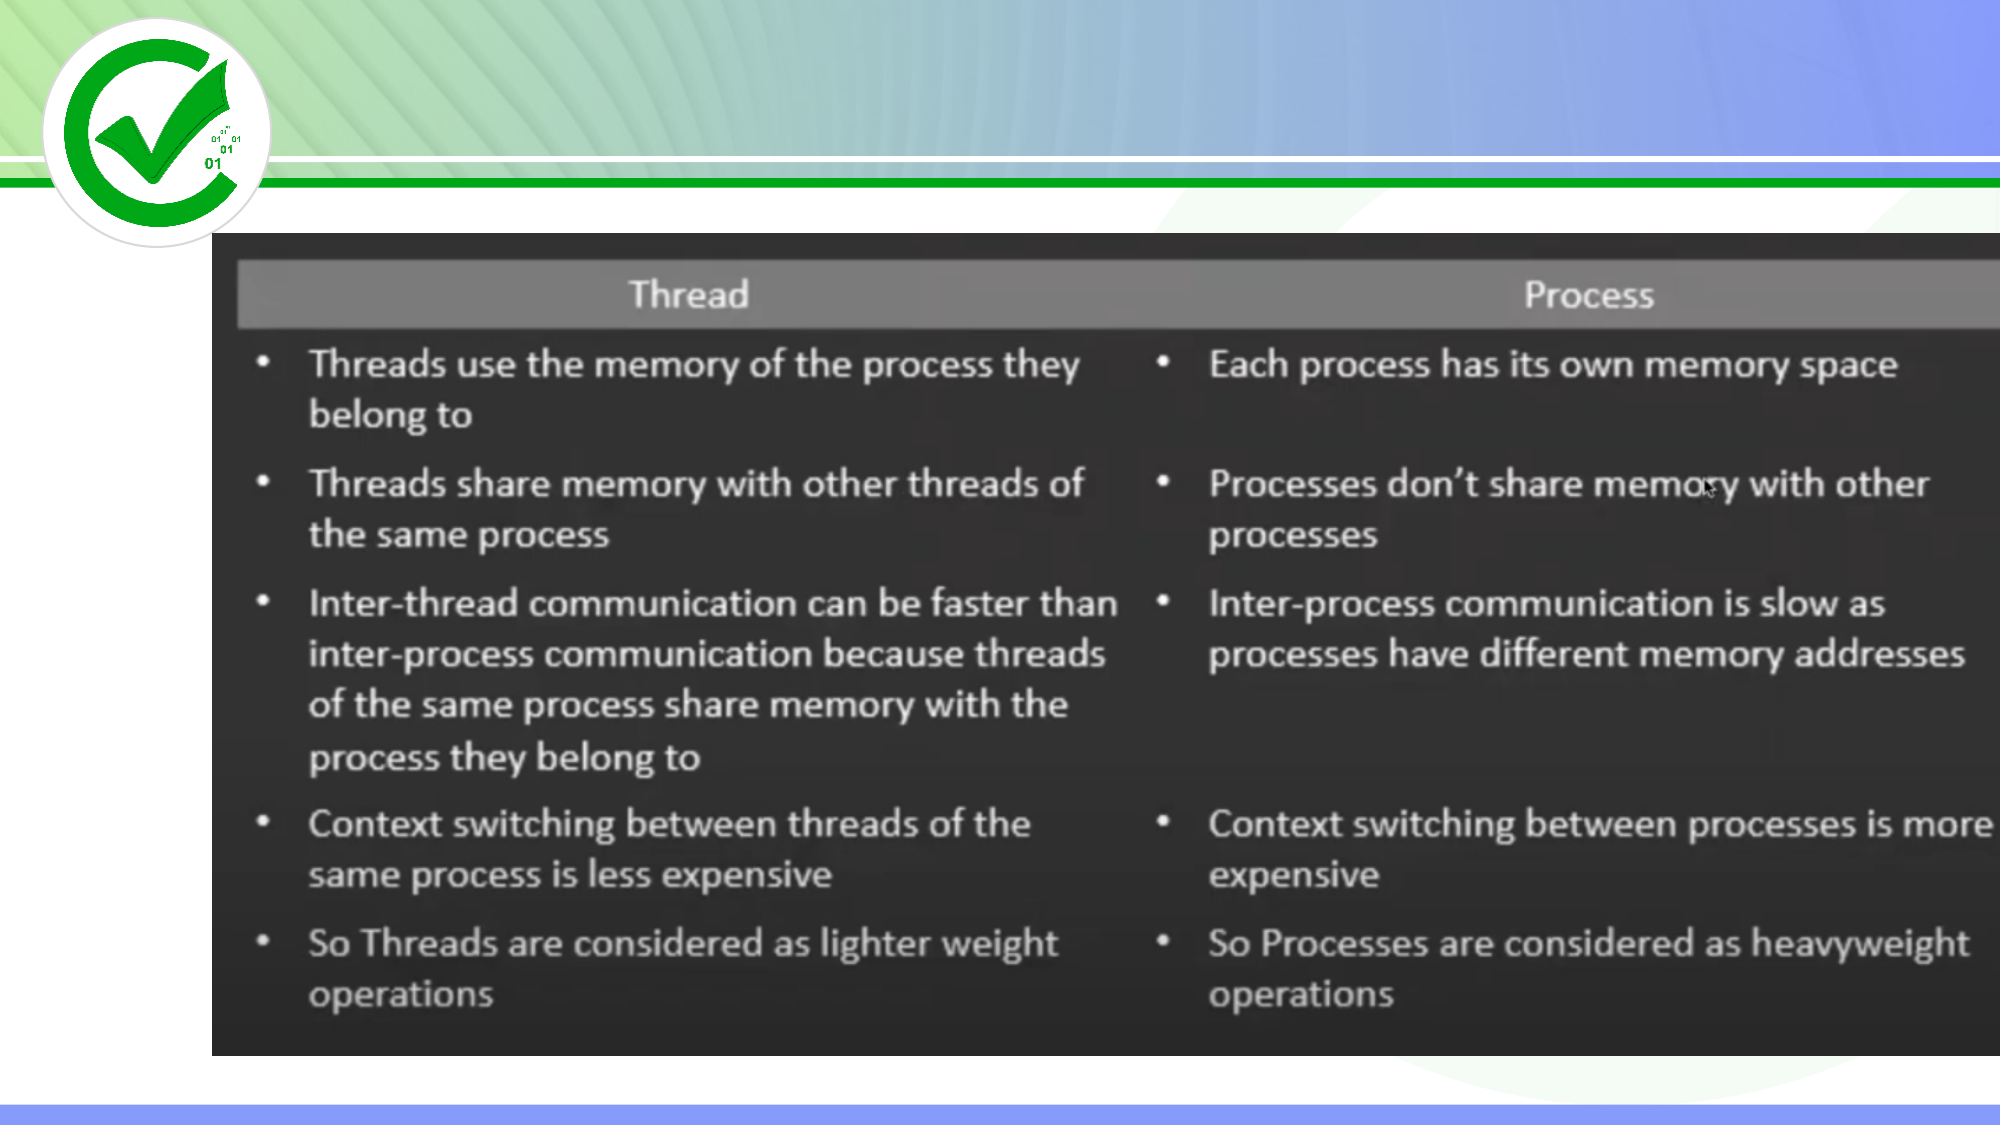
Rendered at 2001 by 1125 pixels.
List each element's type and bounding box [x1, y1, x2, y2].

list [212, 233, 2000, 1056]
picture [0, 163, 50, 178]
picture [0, 0, 2001, 1105]
